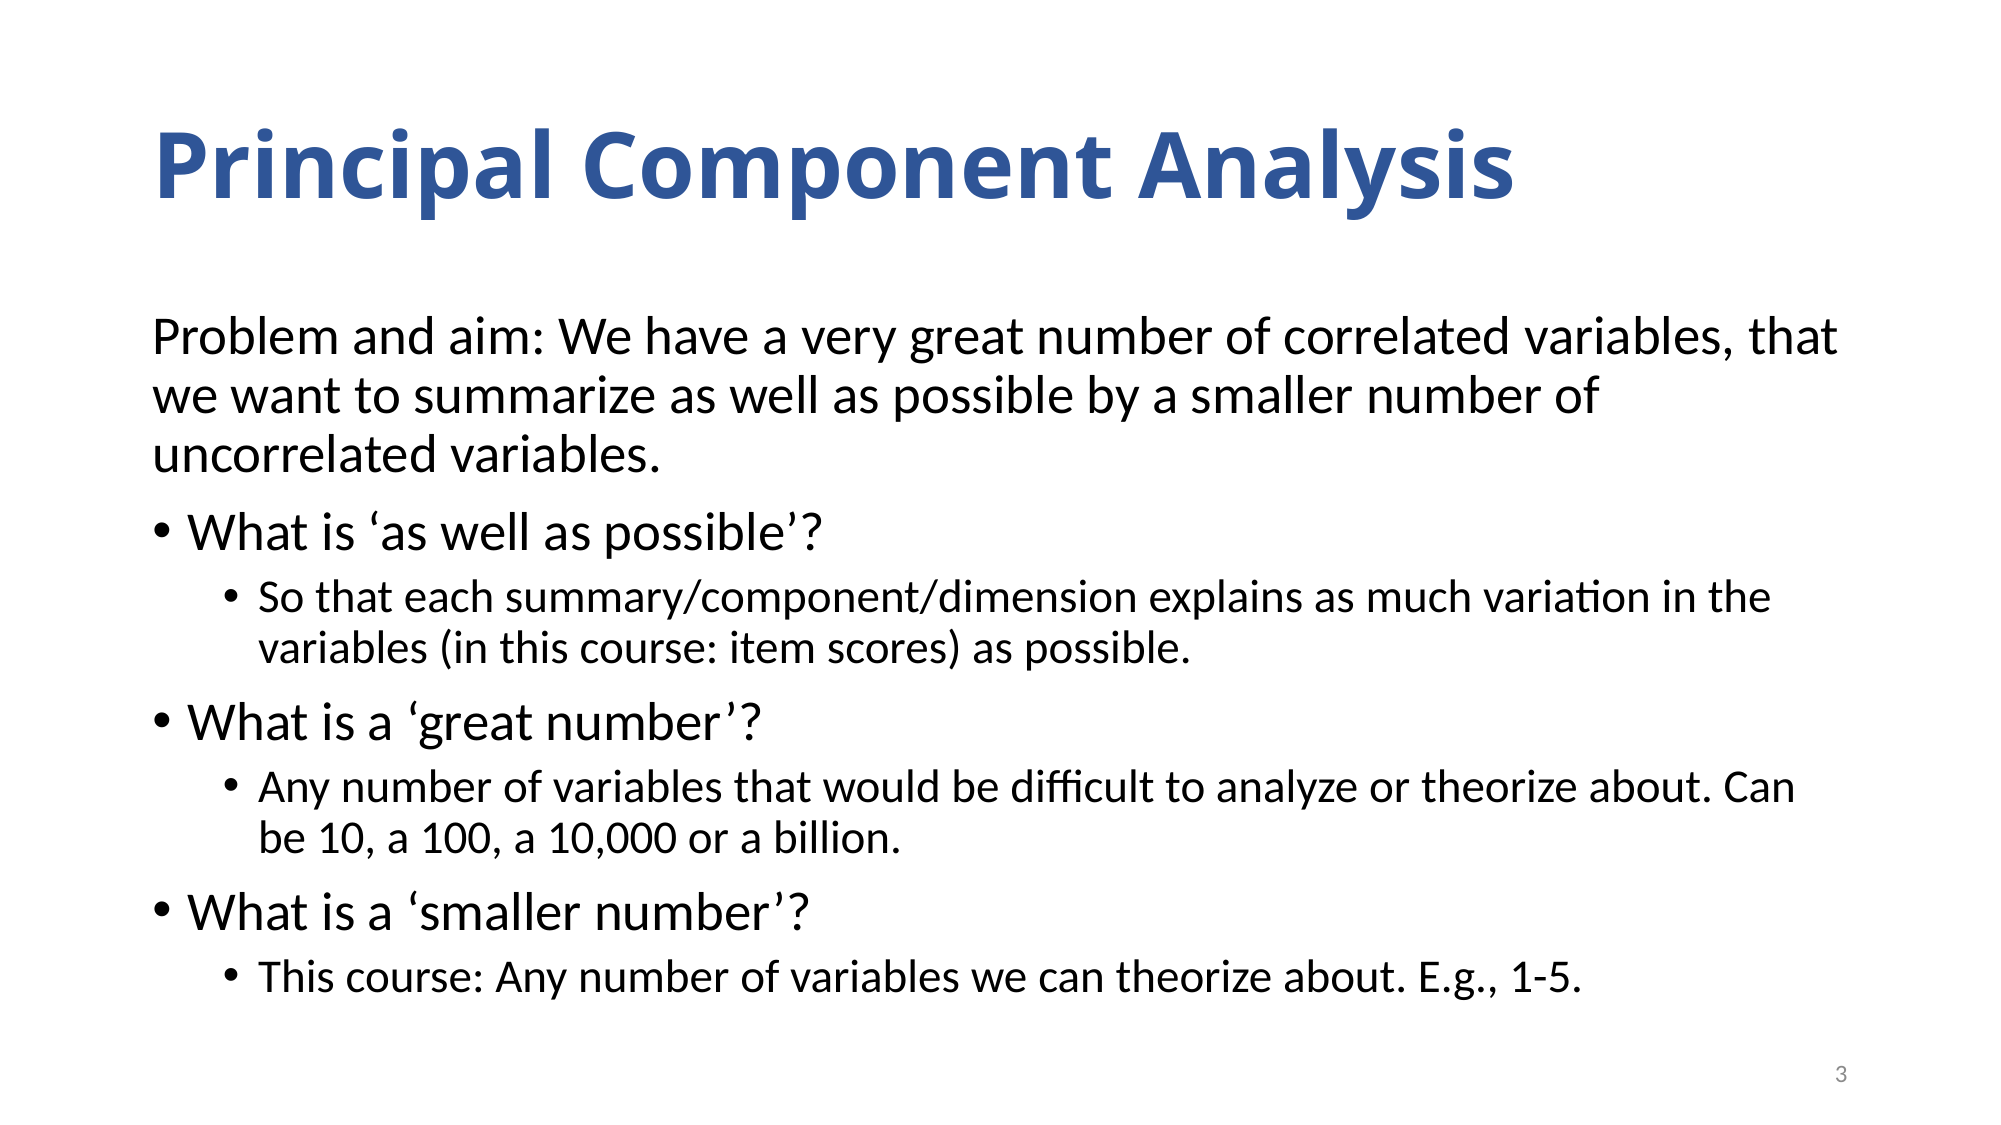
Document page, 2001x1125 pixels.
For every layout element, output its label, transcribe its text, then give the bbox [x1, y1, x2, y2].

slide_number 3 [1412, 1042, 1863, 1103]
title Principal Component Analysis [137, 59, 1863, 278]
list Problem and aim: We have a very great number of correlated variables, that we want to summarize as well as possible by a smaller number of uncorrelated variables. What is ‘as well as possible’? So that each summary/component/dimension explains as much variation in the variables (in this course: item scores) as possible. What is a ‘great number’? Any number of variables that would be difficult to analyze or theorize about. Can be 10, a 100, a 10,000 or a billion. What is a ‘smaller number’? This course: Any number of variables we can theorize about. E.g., 1-5. [137, 299, 1863, 1014]
